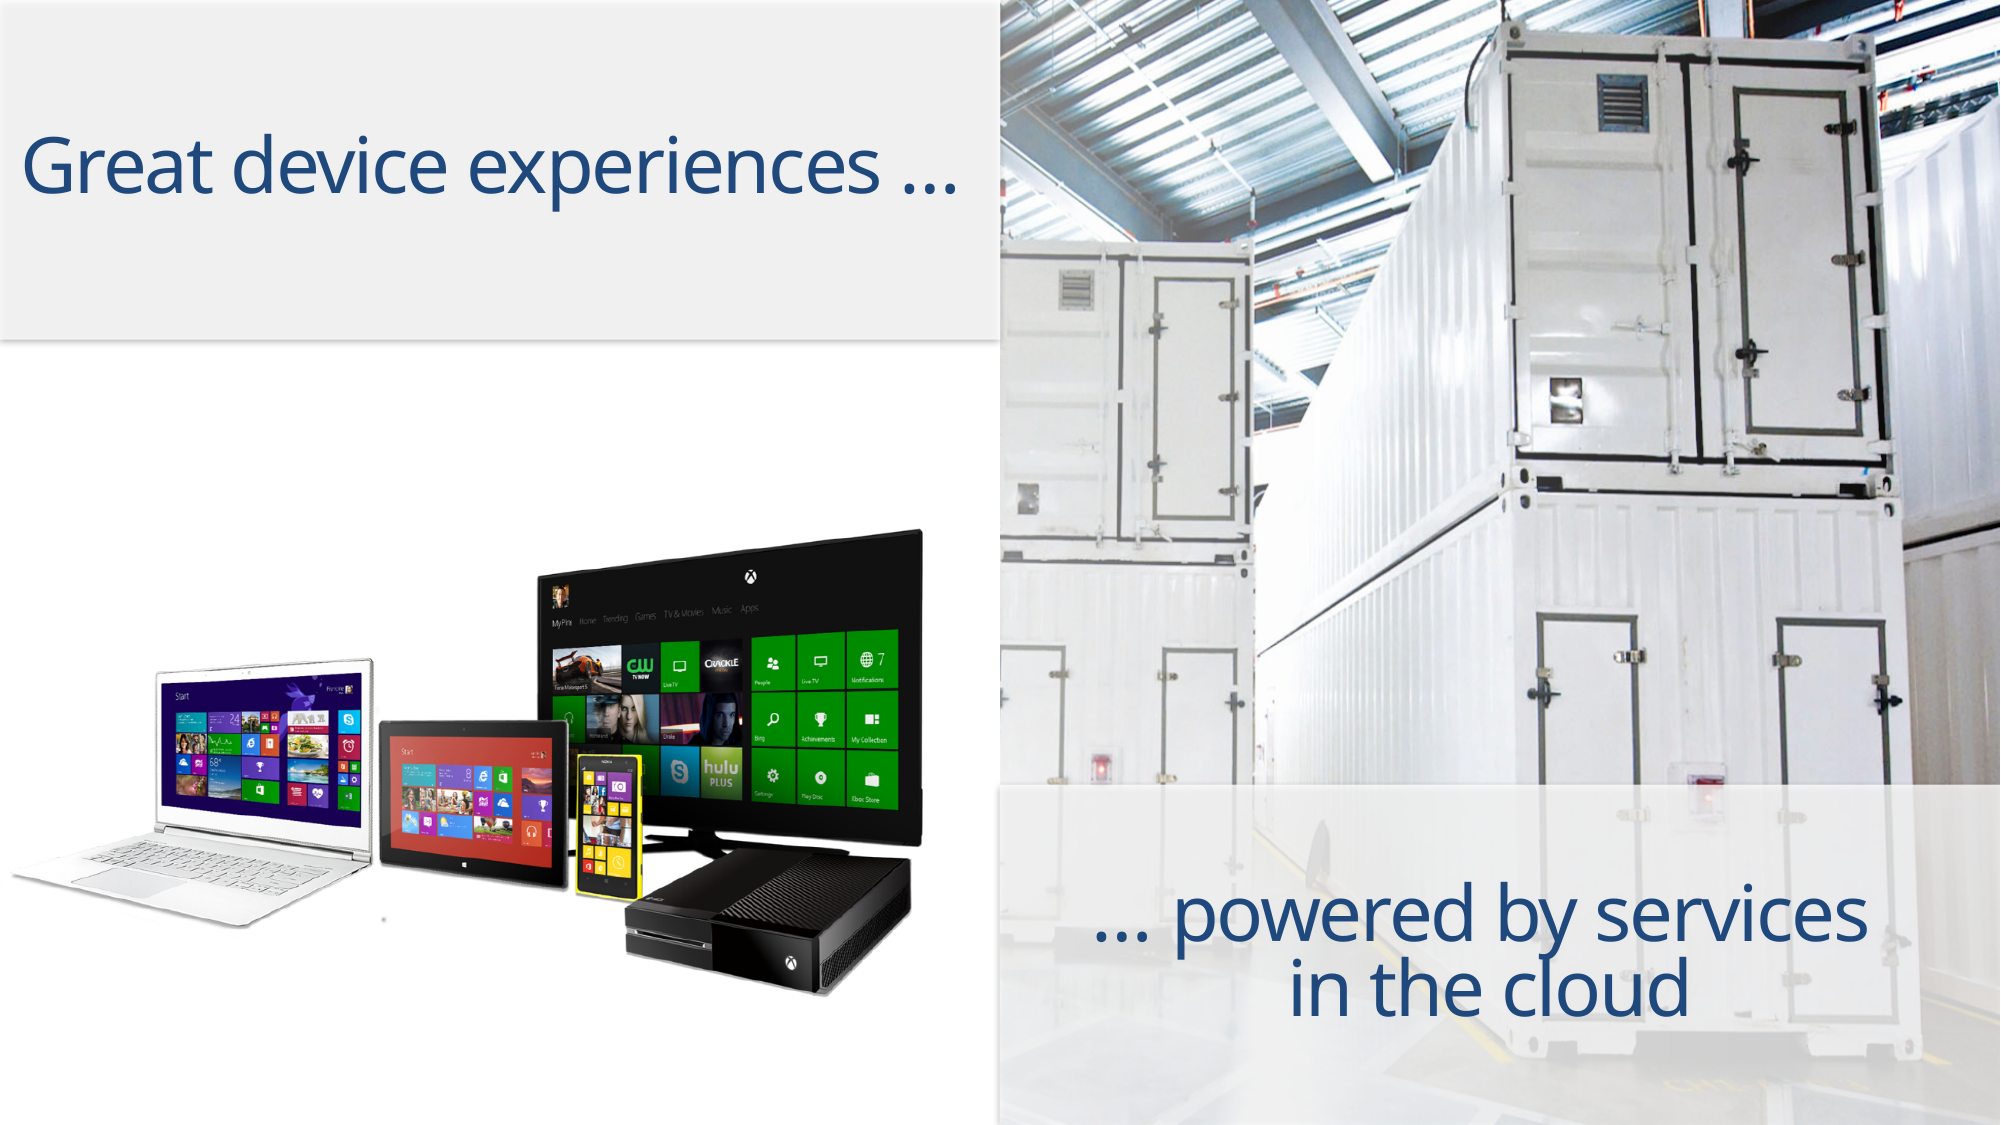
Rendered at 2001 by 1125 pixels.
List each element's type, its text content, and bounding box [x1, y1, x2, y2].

picture [0, 528, 924, 1001]
text_box Great device experiences … [0, 0, 998, 340]
picture [1000, 0, 2000, 1125]
